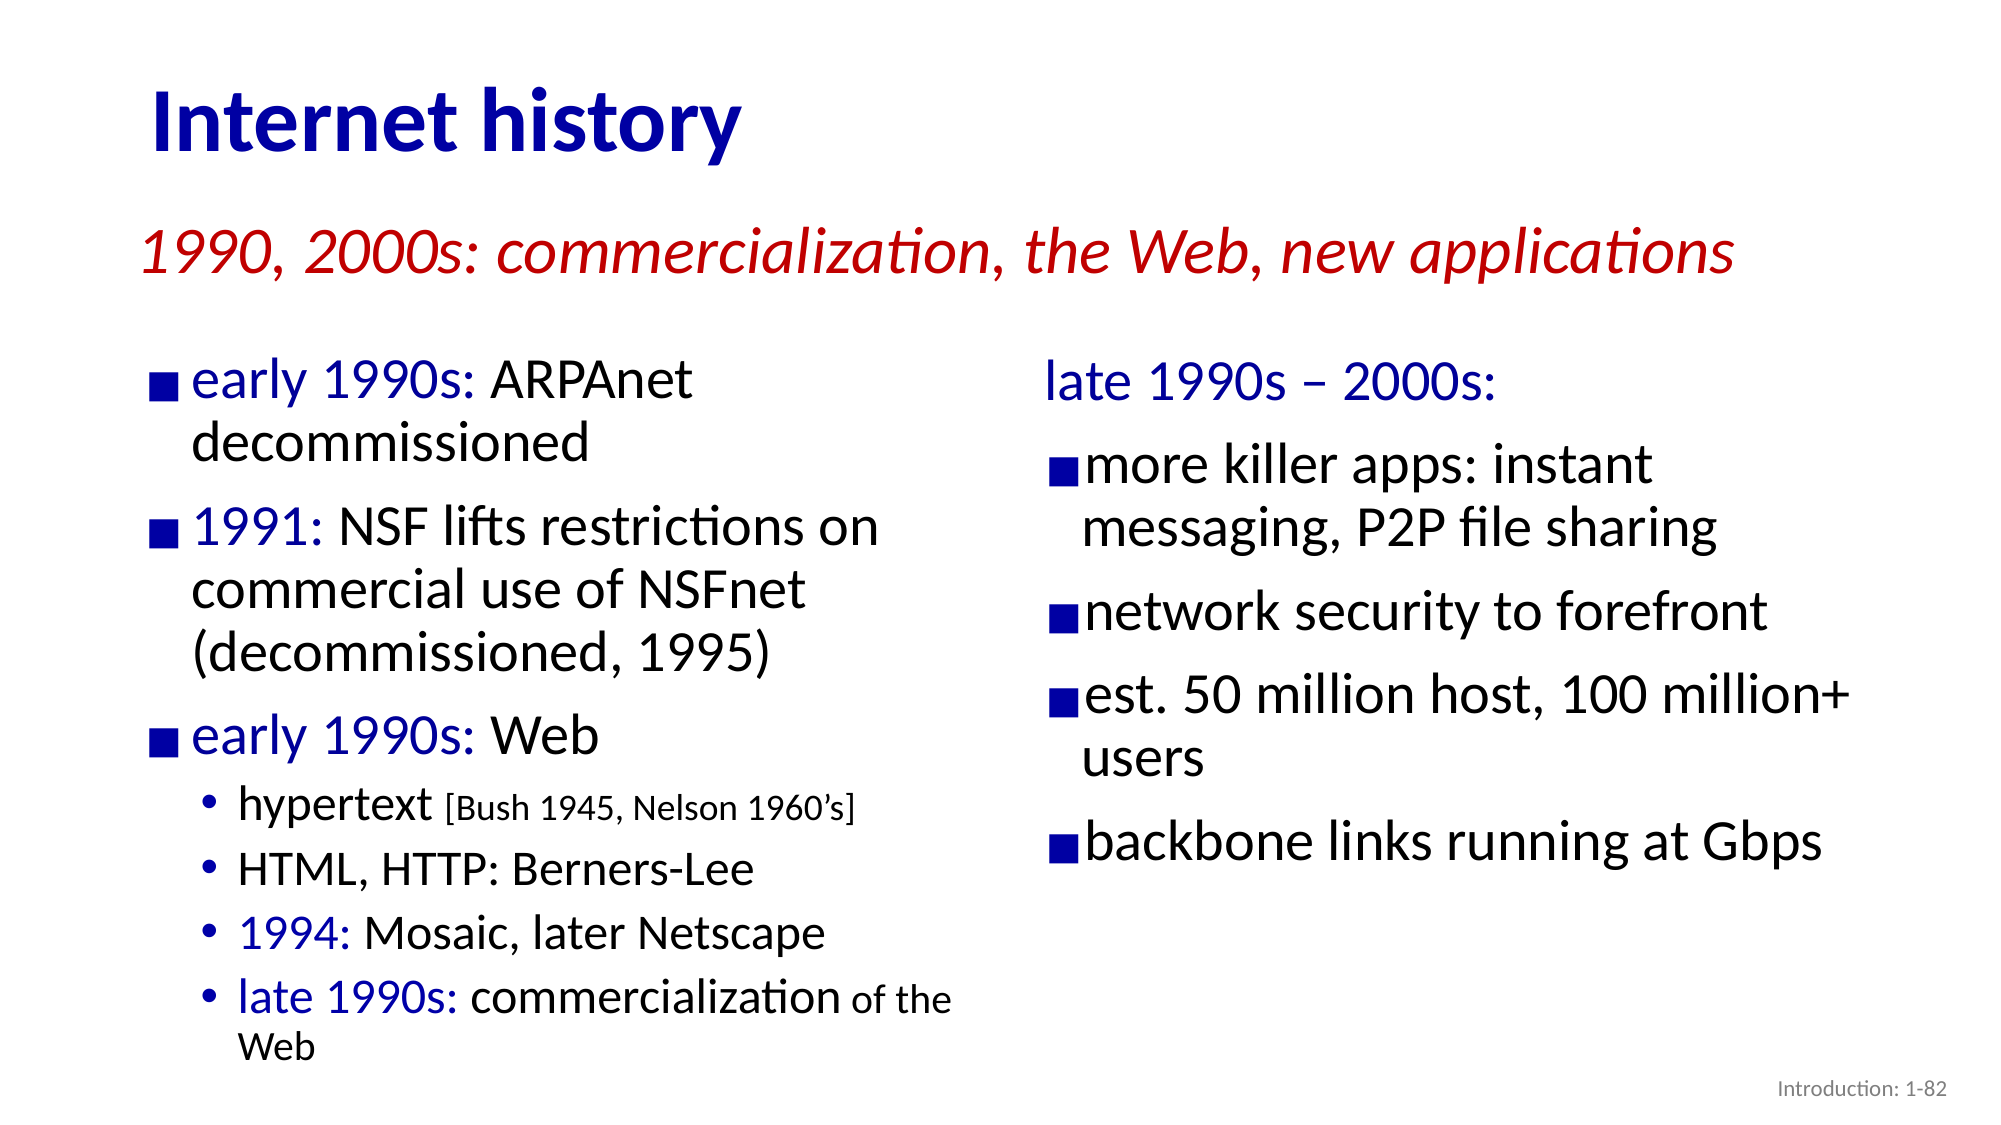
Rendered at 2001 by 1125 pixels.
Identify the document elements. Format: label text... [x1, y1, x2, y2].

text_box 1990, 2000s: commercialization, the Web, new applications [121, 199, 1772, 296]
slide_number Introduction: 1-‹#› [1512, 1056, 1963, 1117]
title Internet history [135, 47, 1861, 195]
text_box early 1990s: ARPAnet decommissioned 1991: NSF lifts restrictions on commercial use of NSFnet (decommissioned, 1995) early 1990s: Web hypertext [Bush 1945, Nelson 1960’s] HTML, HTTP: Berners-Lee 1994: Mosaic, later Netscape late 1990s: commercialization of the Web [129, 341, 1045, 1115]
text_box late 1990s – 2000s: more killer apps: instant messaging, P2P file sharing network security to forefront est. 50 million host, 100 million+ users backbone links running at Gbps [1008, 342, 1924, 1055]
